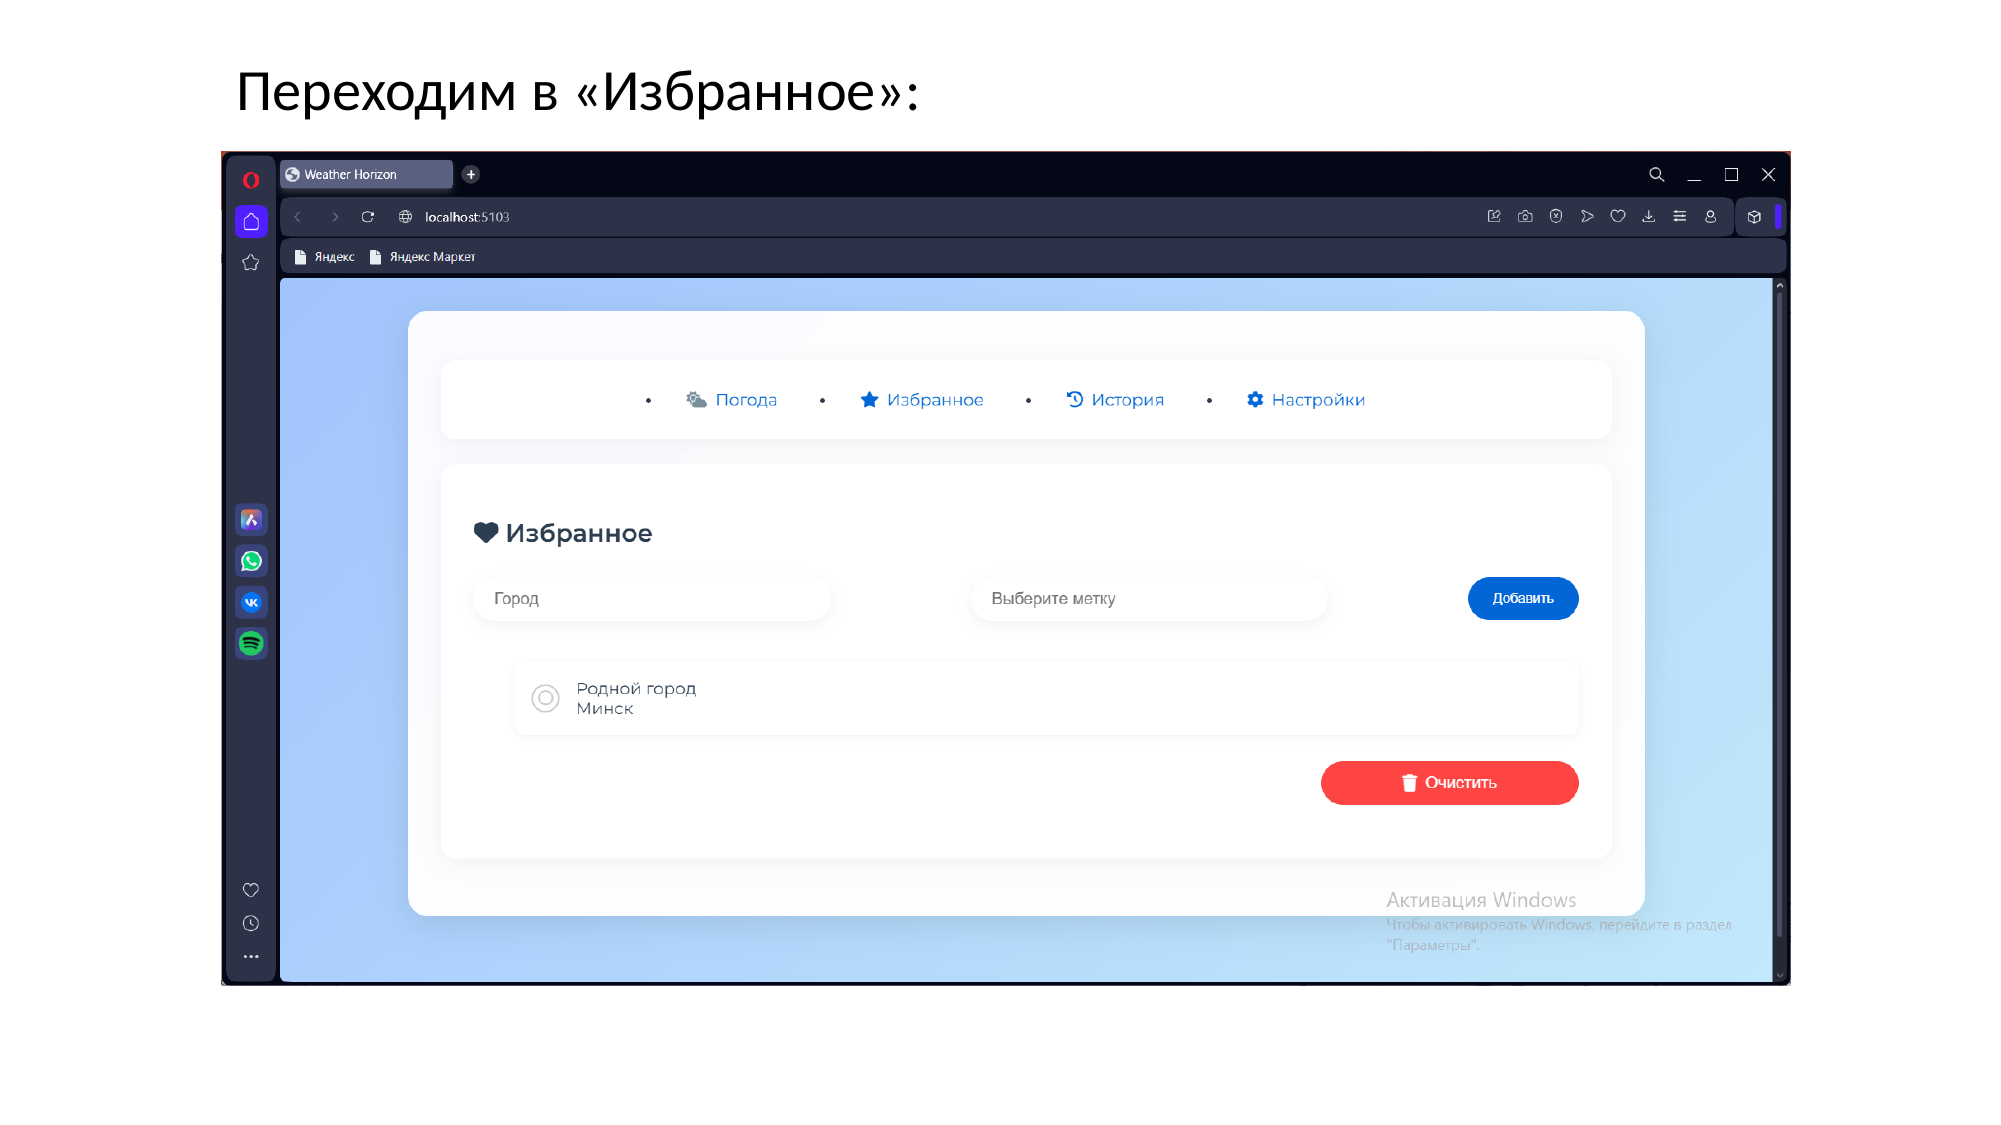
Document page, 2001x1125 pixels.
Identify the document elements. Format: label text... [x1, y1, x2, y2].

list Переходим в «Избранное»: [221, 52, 1947, 767]
picture [221, 151, 1791, 986]
